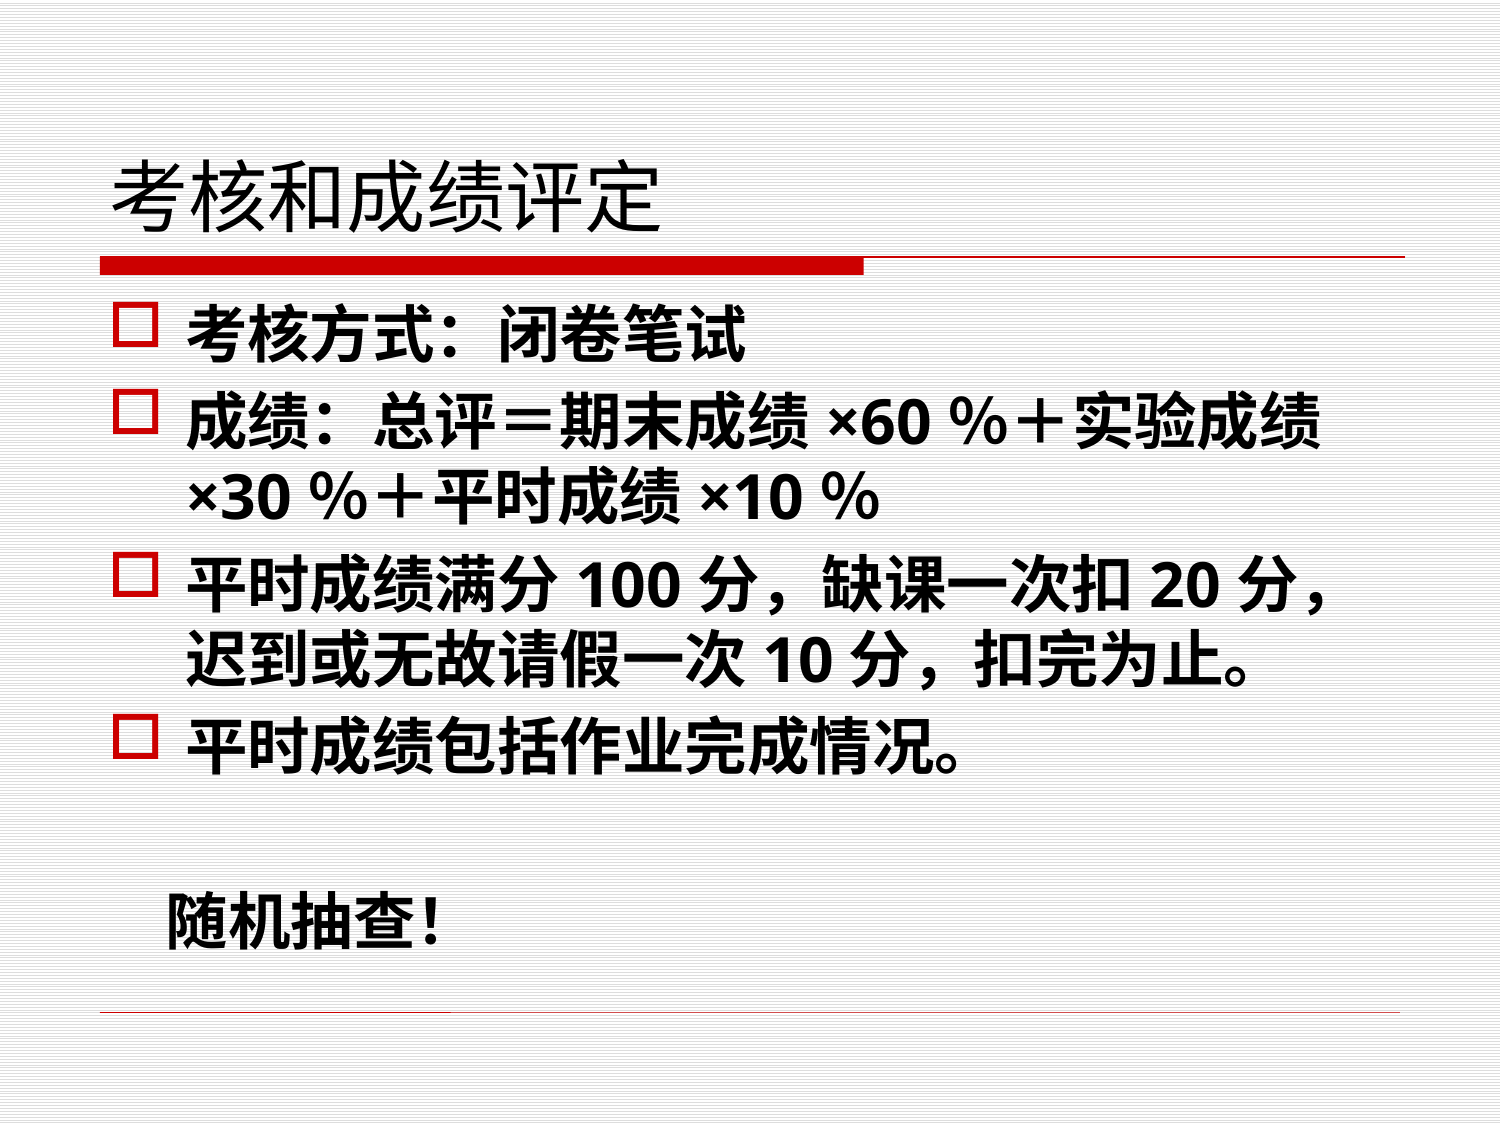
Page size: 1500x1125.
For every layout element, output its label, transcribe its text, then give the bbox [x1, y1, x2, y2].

title 考核和成绩评定 [93, 49, 1407, 250]
list 考核方式：闭卷笔试 成绩：总评＝期末成绩×60％＋实验成绩×30％＋平时成绩×10％ 平时成绩满分100分，缺课一次扣20分，迟到或无故请假一次10分，扣完为止。 平时成绩包括作业完成情况。 随机抽查！ [92, 287, 1406, 988]
